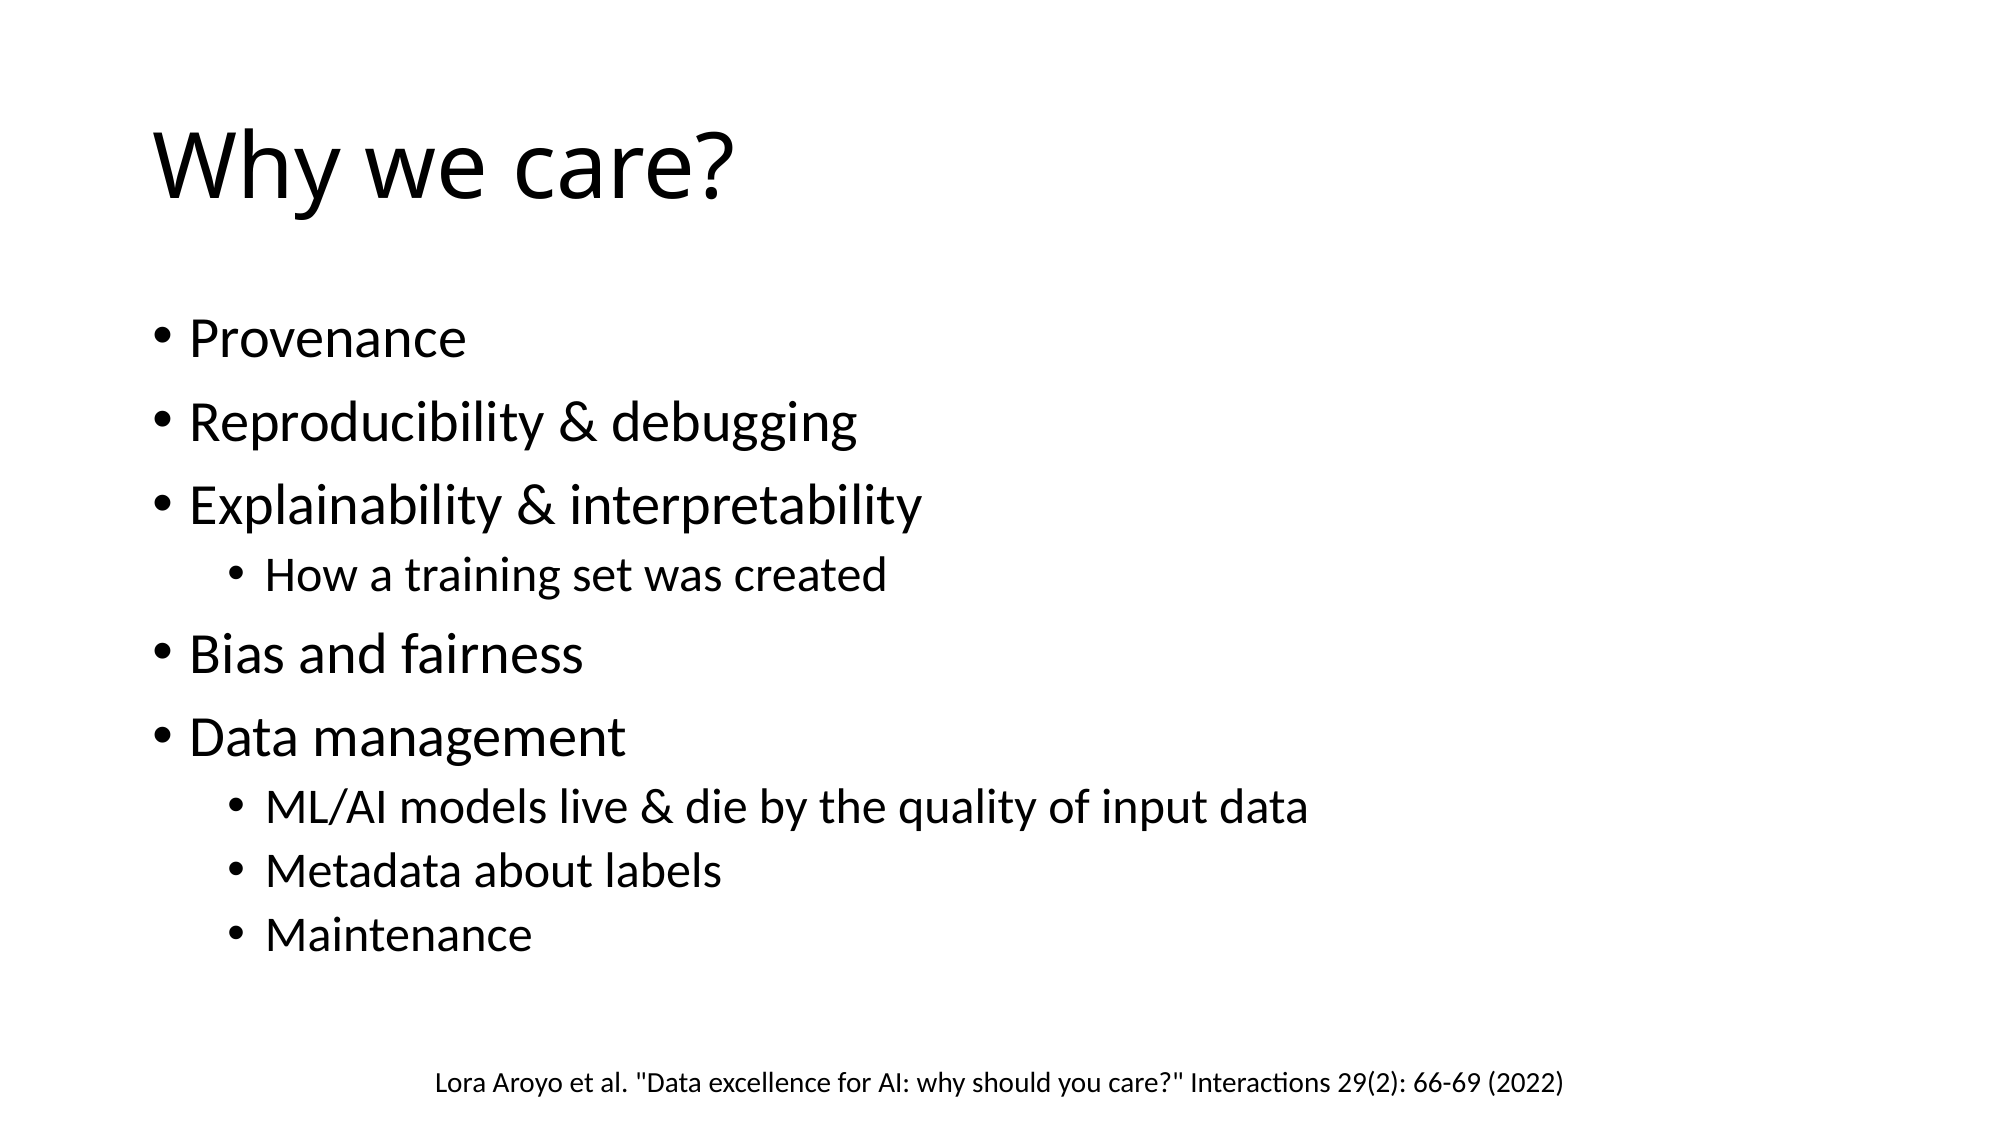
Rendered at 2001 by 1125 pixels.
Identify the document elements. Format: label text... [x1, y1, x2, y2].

text_box Lora Aroyo et al. "Data excellence for AI: why should you care?" Interactions 29(2): 66-69 (2022) [0, 1055, 2000, 1106]
title Why we care? [137, 59, 1863, 278]
list Provenance Reproducibility & debugging Explainability & interpretability How a training set was created Bias and fairness Data management ML/AI models live & die by the quality of input data Metadata about labels Maintenance [137, 299, 1863, 1014]
